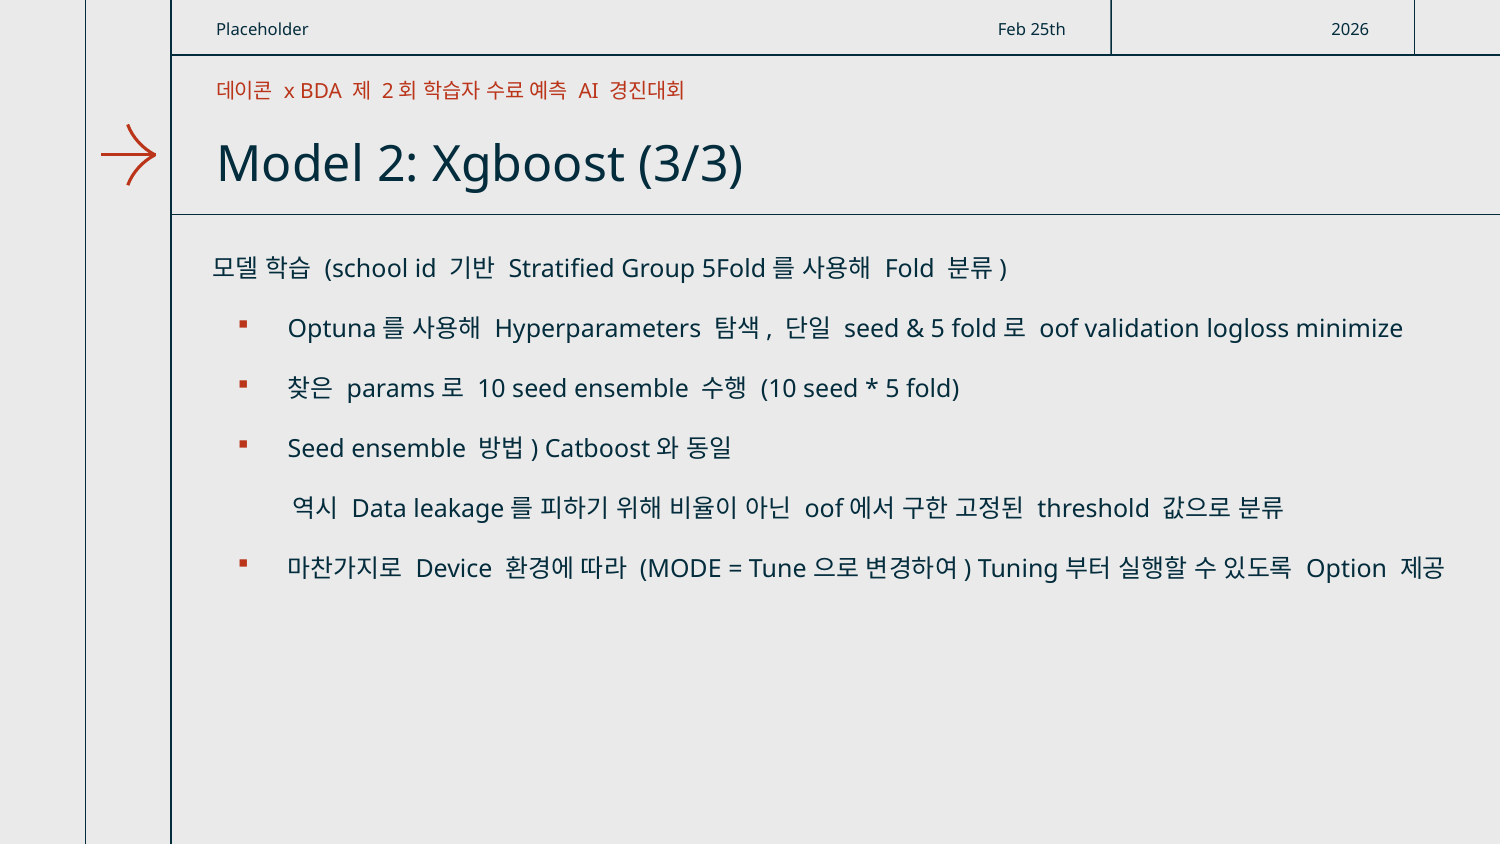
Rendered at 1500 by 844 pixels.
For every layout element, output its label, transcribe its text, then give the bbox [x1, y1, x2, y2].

subtitle 데이콘 x BDA 제 2회 학습자 수료 예측 AI 경진대회 [176, 64, 1022, 110]
title Model 2: Xgboost (3/3) [176, 109, 1415, 213]
list 모델 학습 (school id 기반 Stratified Group 5Fold를 사용해 Fold 분류) Optuna를 사용해 Hyperparameters 탐색, 단일 seed & 5 fold로 oof validation logloss minimize 찾은 params로 10 seed ensemble 수행 (10 seed * 5 fold) Seed ensemble 방법) Catboost와 동일 역시 Data leakage를 피하기 위해 비율이 아닌 oof에서 구한 고정된 threshold 값으로 분류 마찬가지로 Device 환경에 따라 (MODE = Tune으로 변경하여) Tuning부터 실행할 수 있도록 Option 제공 [212, 223, 1449, 713]
subtitle Feb 25th [670, 0, 1111, 54]
subtitle 2026 [1111, 0, 1415, 54]
subtitle Placeholder [172, 0, 652, 54]
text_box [97, 127, 159, 183]
